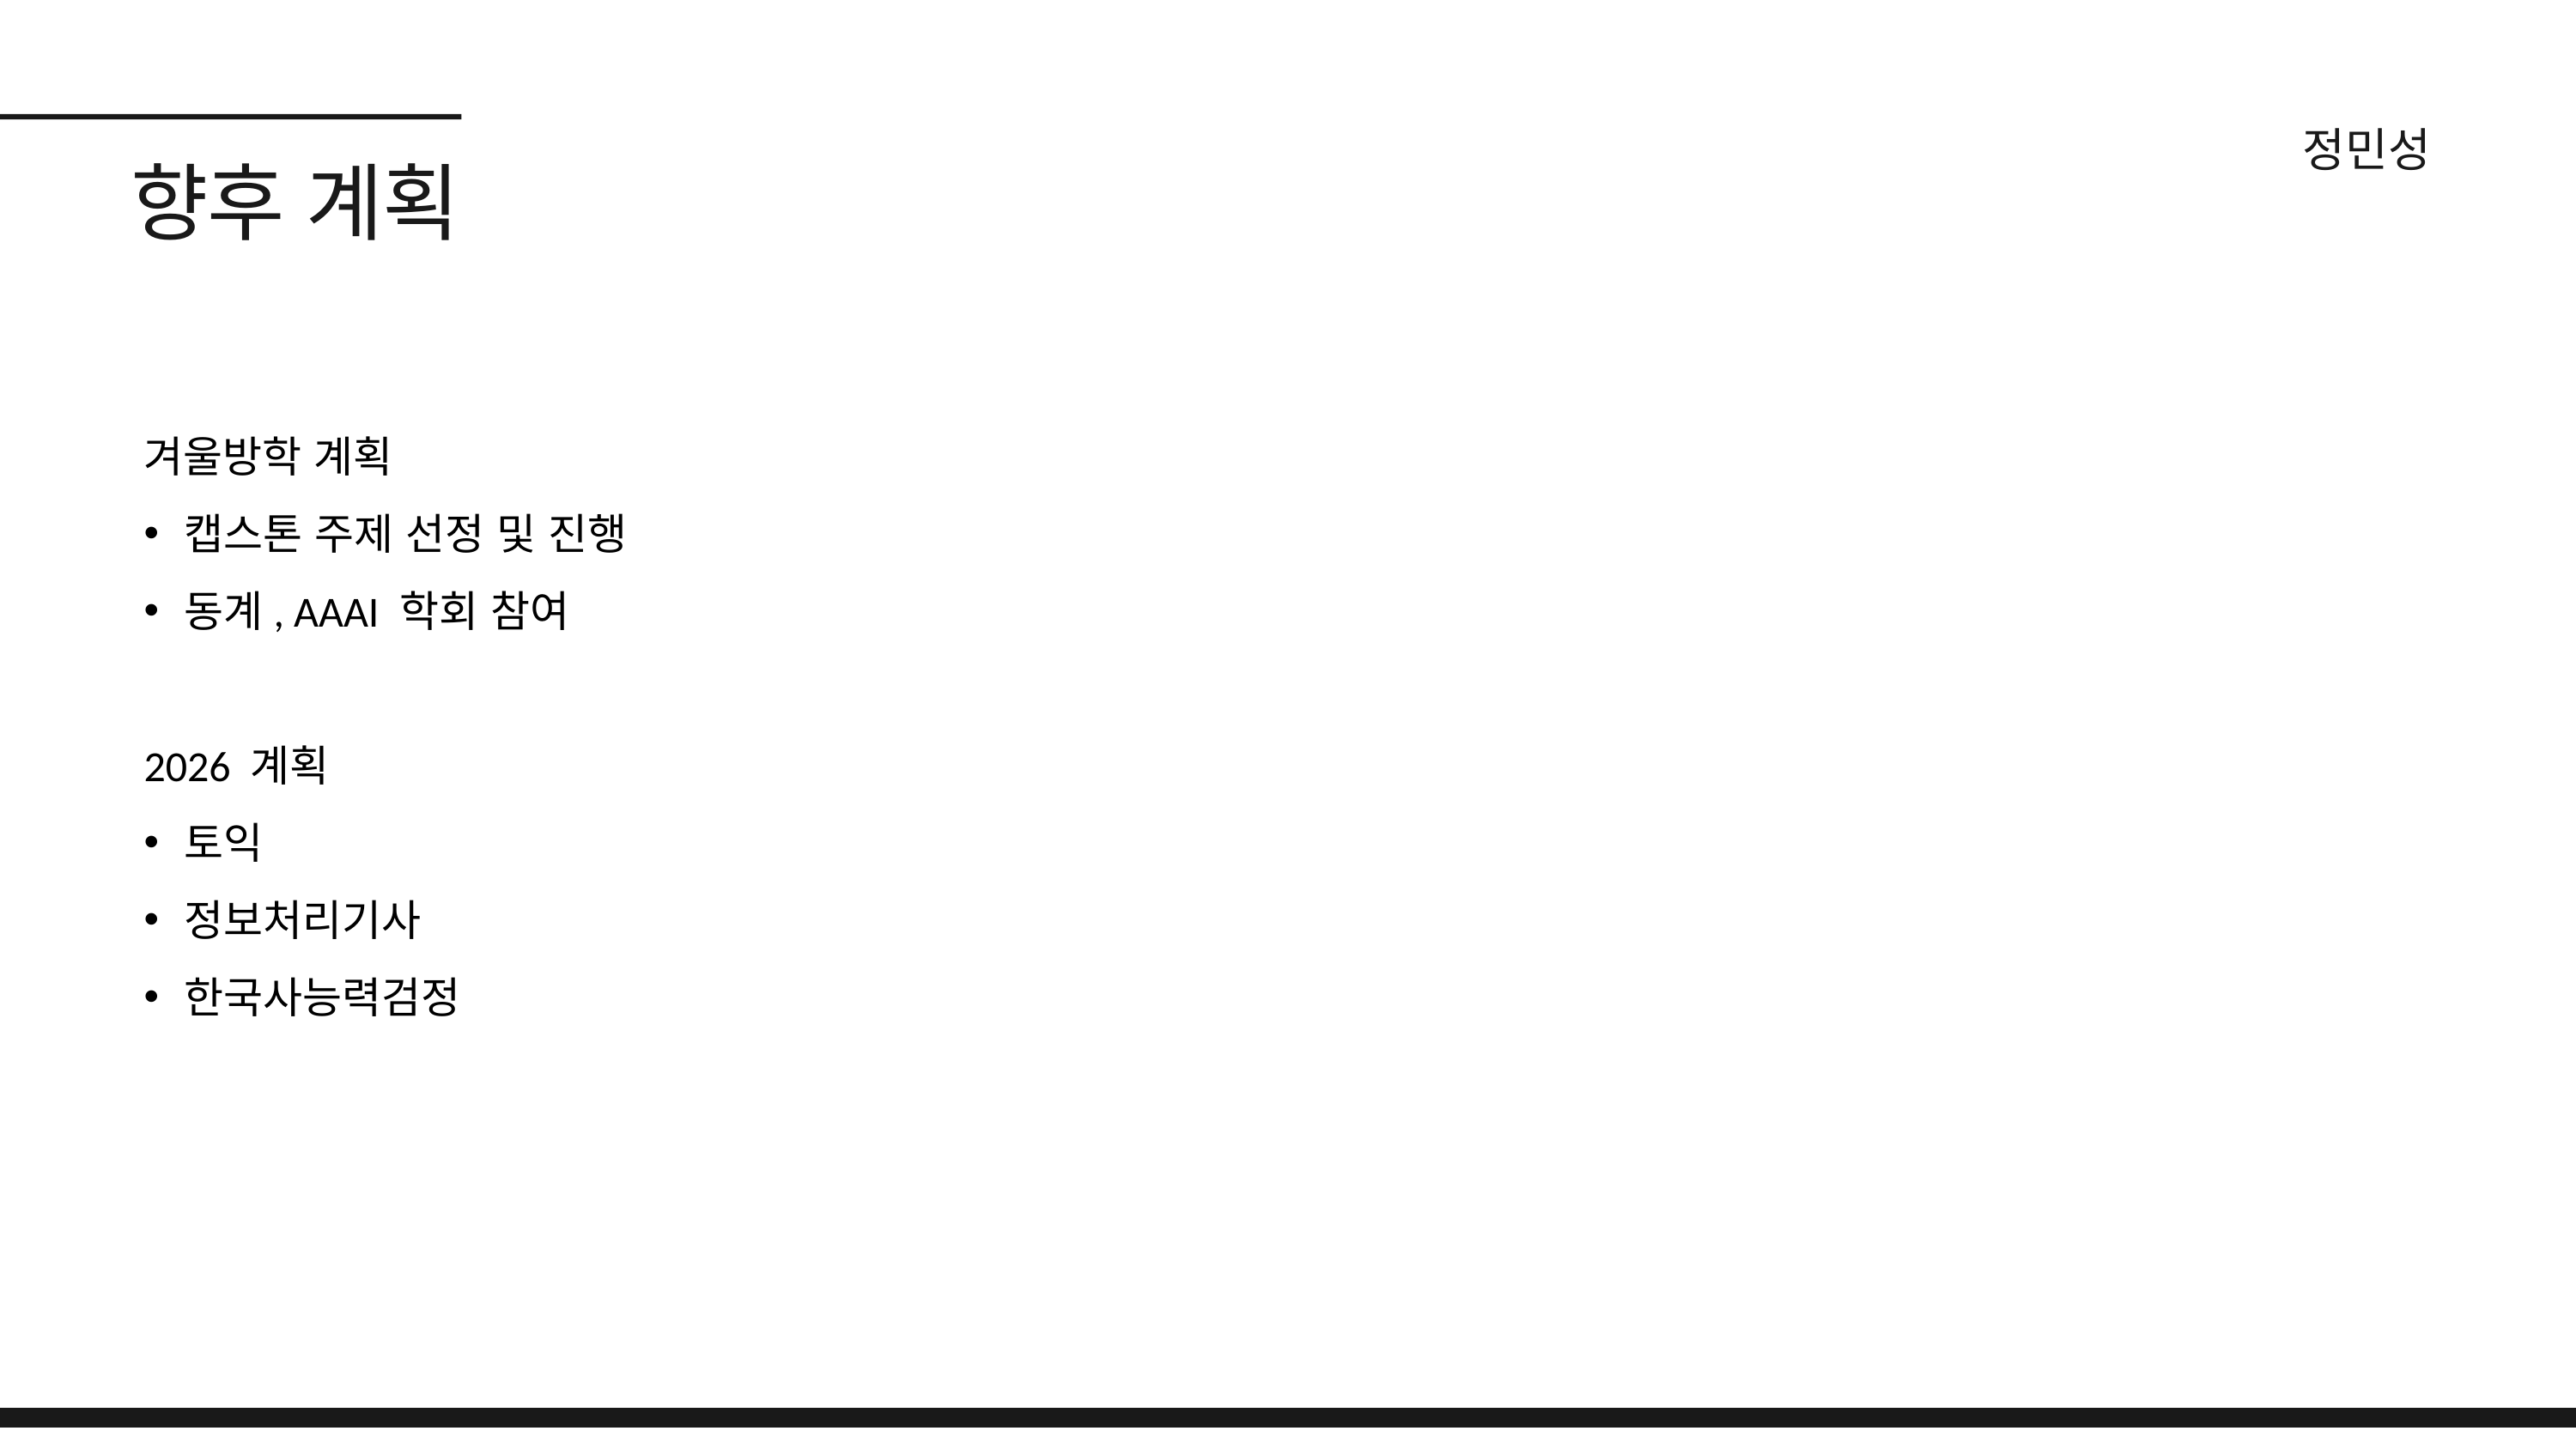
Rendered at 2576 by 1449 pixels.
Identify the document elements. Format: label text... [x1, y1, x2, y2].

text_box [0, 1409, 2576, 1427]
text_box 겨울방학 계획 캡스톤 주제 선정 및 진행 동계, AAAI 학회 참여 2026 계획 토익 정보처리기사 한국사능력검정 [131, 397, 2239, 1028]
text_box 향후 계획 [131, 132, 515, 252]
text_box 정민성 [1884, 111, 2432, 177]
